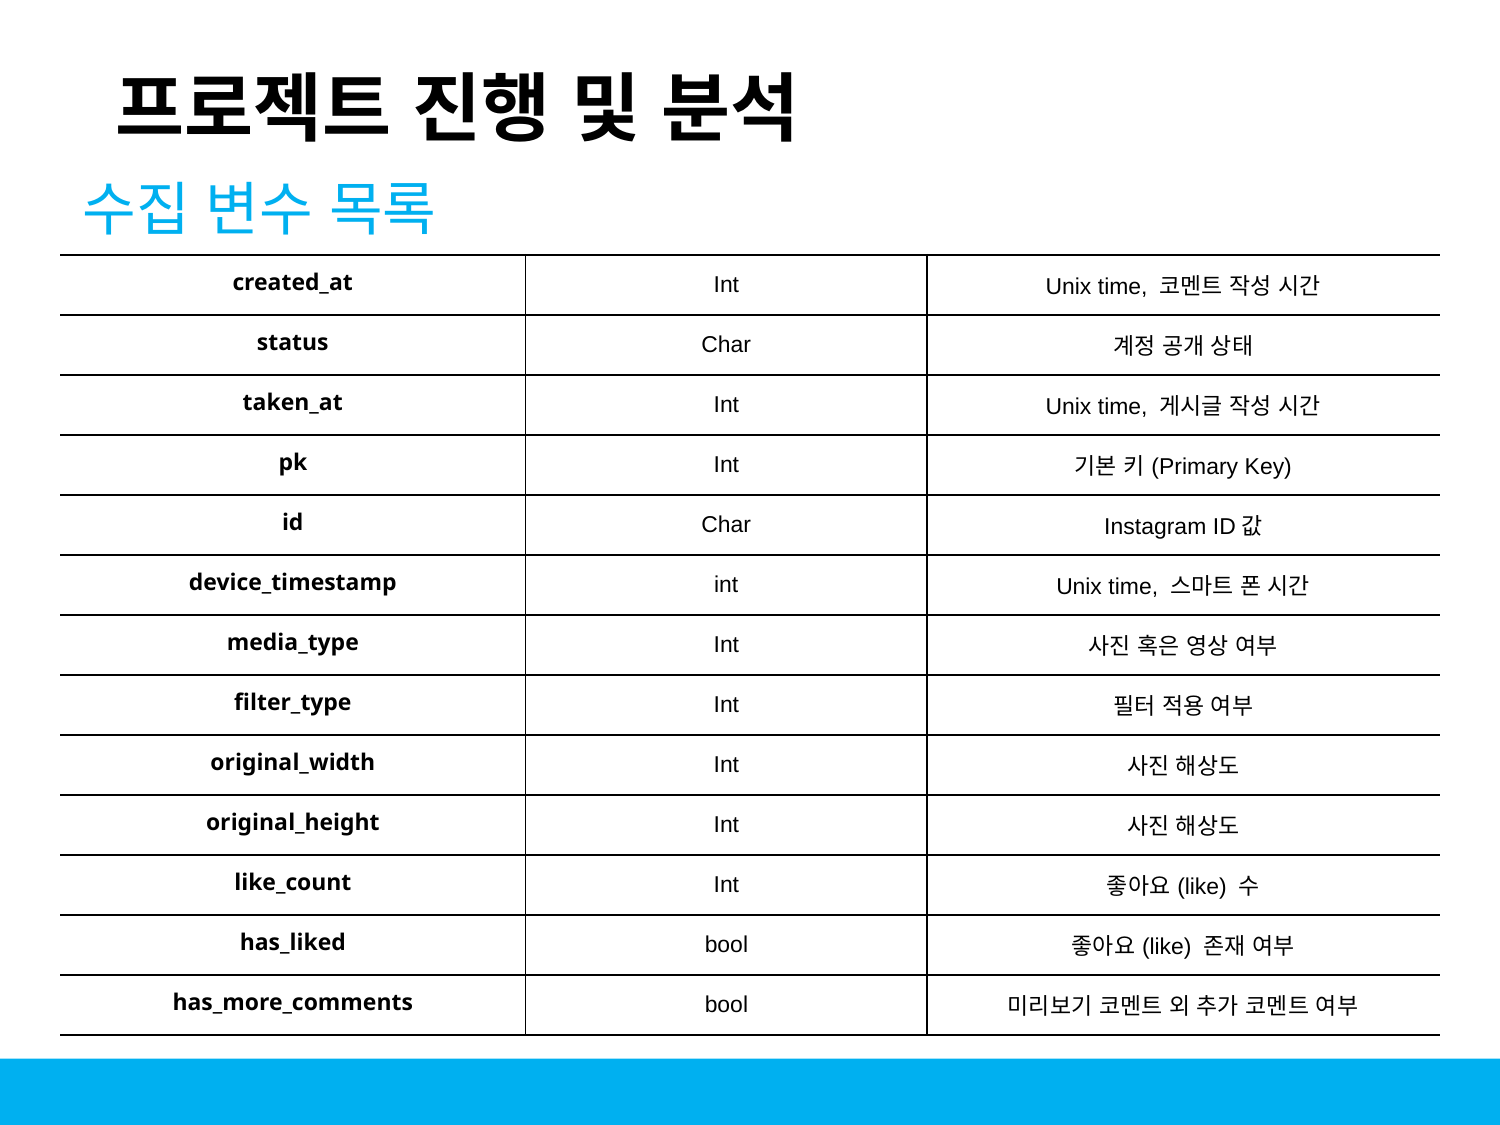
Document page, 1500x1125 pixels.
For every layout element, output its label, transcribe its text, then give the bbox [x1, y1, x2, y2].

table_cell bool [526, 976, 926, 1034]
table_cell 사진 해상도 [928, 796, 1440, 854]
text_box 프로젝트 진행 및 분석 [101, 52, 815, 158]
table_cell like_count [60, 856, 525, 914]
table_cell Int [526, 856, 926, 914]
table_cell has_more_comments [60, 976, 525, 1034]
table_cell Int [526, 676, 926, 734]
table_cell has_liked [60, 916, 525, 974]
table_cell 좋아요(like) 존재 여부 [928, 916, 1440, 974]
table_cell int [526, 556, 926, 614]
table_cell 기본 키(Primary Key) [928, 436, 1440, 494]
table_cell 좋아요(like) 수 [928, 856, 1440, 914]
table_cell Char [526, 316, 926, 374]
table_cell Int [526, 616, 926, 674]
table_cell original_width [60, 736, 525, 794]
table_cell 사진 해상도 [928, 736, 1440, 794]
table_header created_at [60, 256, 525, 314]
table_cell Char [526, 496, 926, 554]
table_cell status [60, 316, 525, 374]
table_cell Int [526, 436, 926, 494]
table_cell device_timestamp [60, 556, 525, 614]
table_cell 미리보기 코멘트 외 추가 코멘트 여부 [928, 976, 1440, 1034]
table_cell Int [526, 736, 926, 794]
table_cell 필터 적용 여부 [928, 676, 1440, 734]
table_cell Int [526, 376, 926, 434]
table_cell Instagram ID값 [928, 496, 1440, 554]
table_cell id [60, 496, 525, 554]
text_box [0, 1058, 1500, 1125]
table_header Unix time, 코멘트 작성 시간 [928, 256, 1440, 314]
table_cell 계정 공개 상태 [928, 316, 1440, 374]
table_header Int [526, 256, 926, 314]
table_cell original_height [60, 796, 525, 854]
text_box 수집 변수 목록 [67, 154, 1249, 254]
table_cell Unix time, 스마트 폰 시간 [928, 556, 1440, 614]
table_cell bool [526, 916, 926, 974]
table_cell Unix time, 게시글 작성 시간 [928, 376, 1440, 434]
table_cell Int [526, 796, 926, 854]
table_cell filter_type [60, 676, 525, 734]
table_cell media_type [60, 616, 525, 674]
table_cell taken_at [60, 376, 525, 434]
table_cell 사진 혹은 영상 여부 [928, 616, 1440, 674]
table_cell pk [60, 436, 525, 494]
